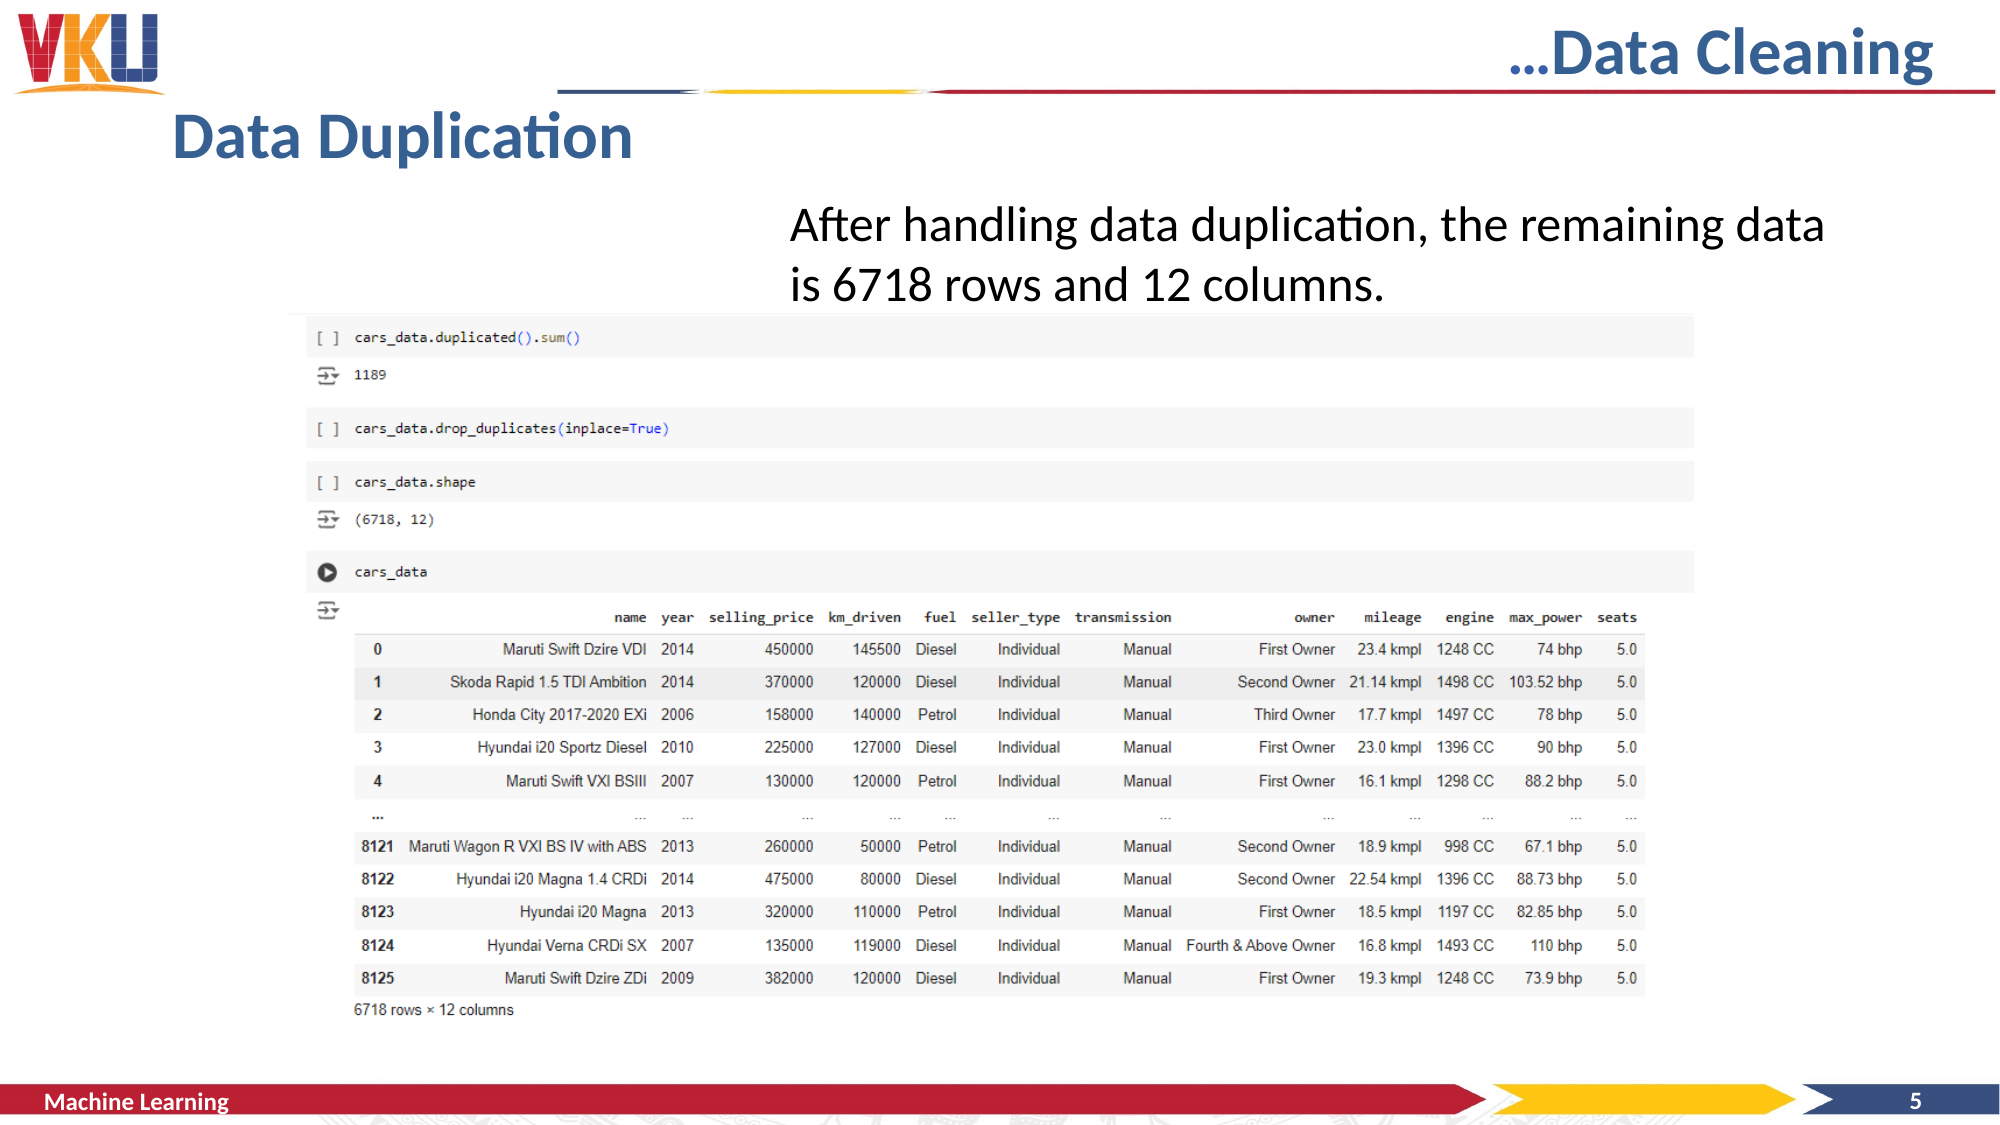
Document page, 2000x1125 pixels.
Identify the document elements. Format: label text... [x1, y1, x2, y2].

list After handling data duplication, the remaining data is 6718 rows and 12 columns. [699, 183, 1850, 472]
slide_number 5 [1849, 1073, 1938, 1125]
text_box Data Duplication [149, 104, 650, 160]
footer Machine Learning [29, 1070, 663, 1125]
picture [0, 0, 2000, 1125]
title …Data Cleaning [387, 20, 1950, 75]
